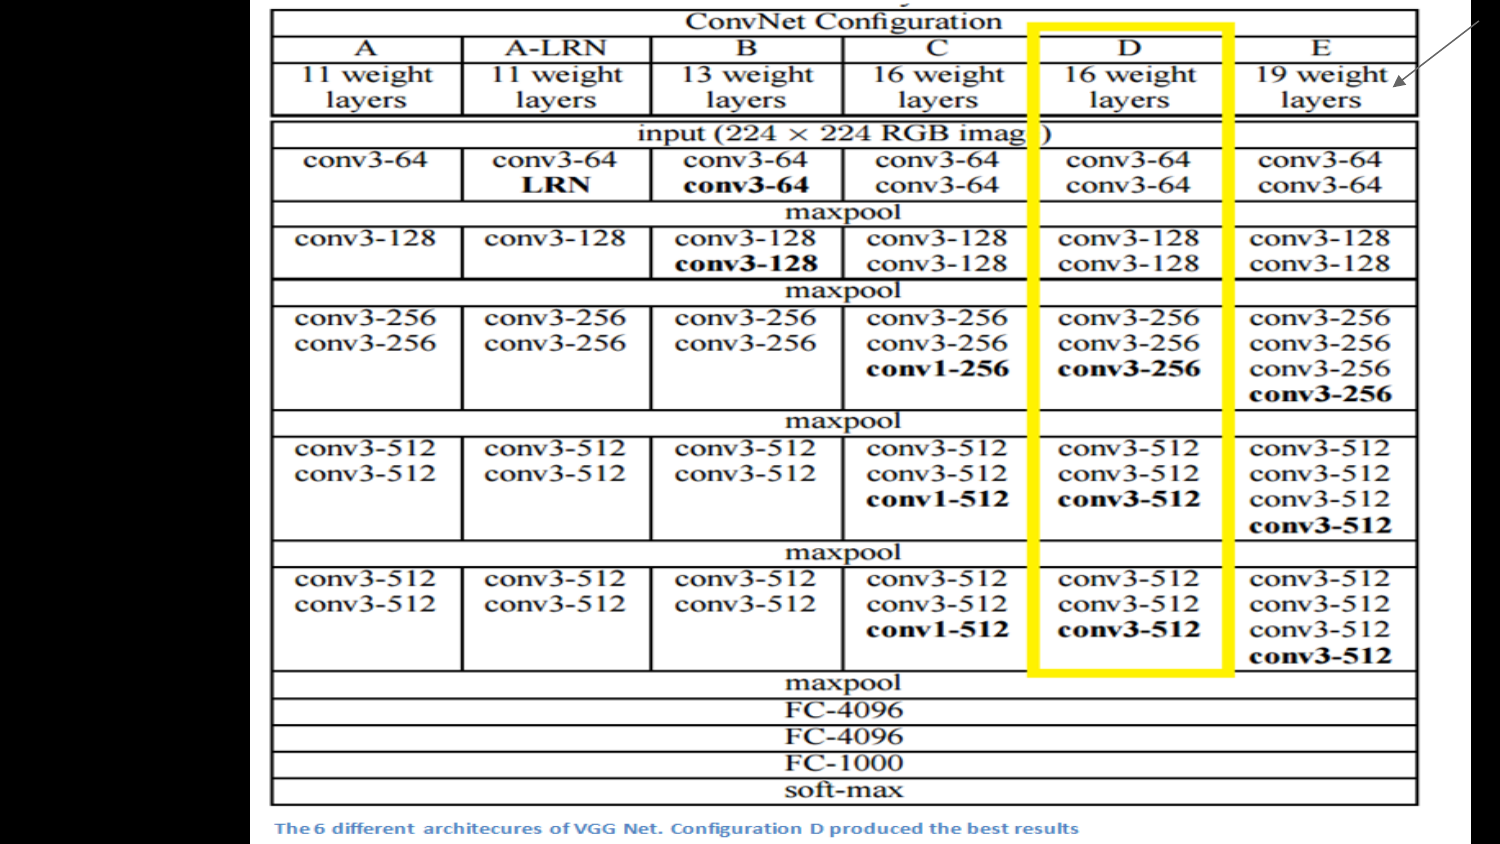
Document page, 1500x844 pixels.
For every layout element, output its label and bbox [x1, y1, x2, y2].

picture [250, 0, 1472, 844]
text_box [1392, 20, 1480, 88]
